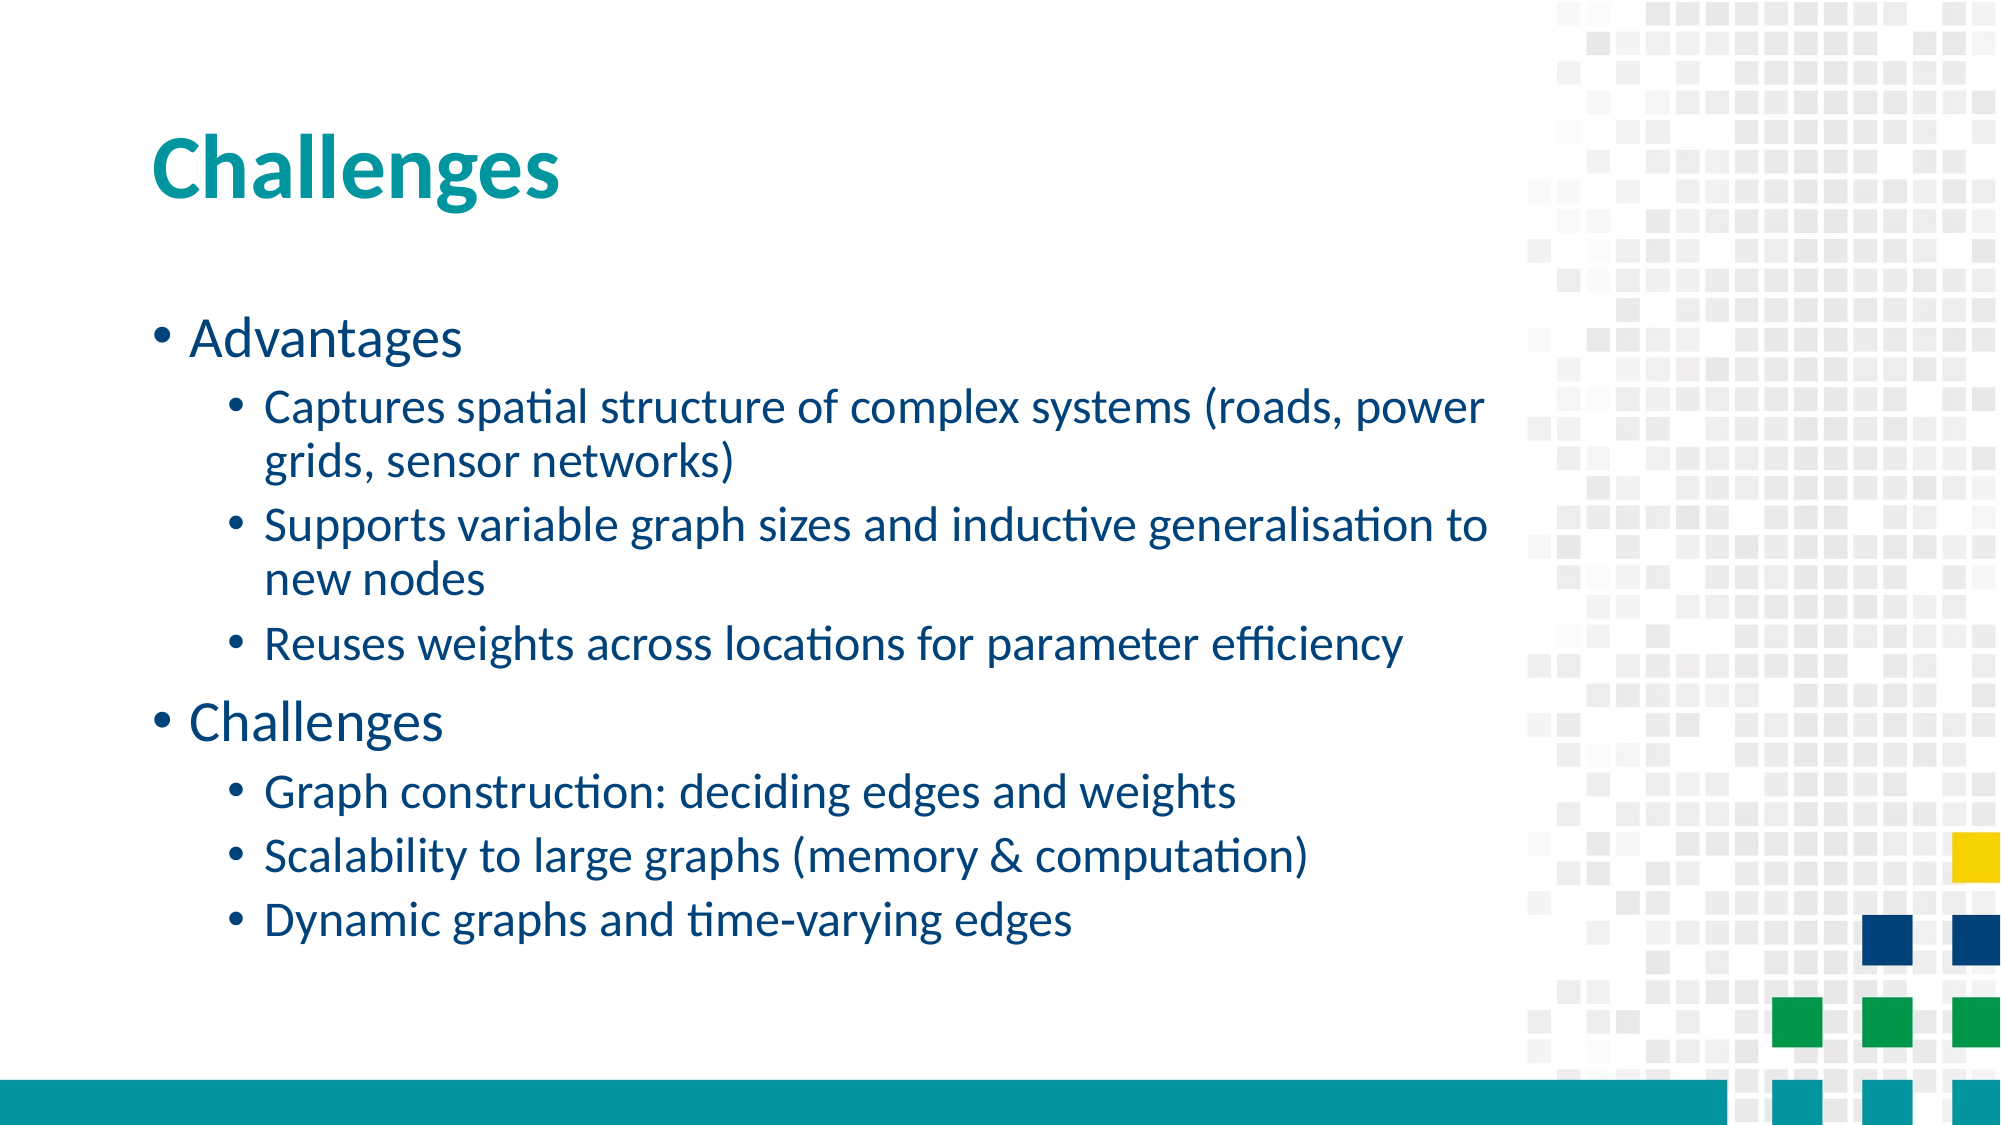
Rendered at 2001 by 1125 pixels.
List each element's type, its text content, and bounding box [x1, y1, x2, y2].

title Challenges [137, 59, 1863, 278]
picture [0, 0, 2001, 1125]
list Advantages Captures spatial structure of complex systems (roads, power grids, sensor networks) Supports variable graph sizes and inductive generalisation to new nodes Reuses weights across locations for parameter efficiency Challenges Graph construction: deciding edges and weights Scalability to large graphs (memory & computation) Dynamic graphs and time‑varying edges [137, 299, 1507, 981]
